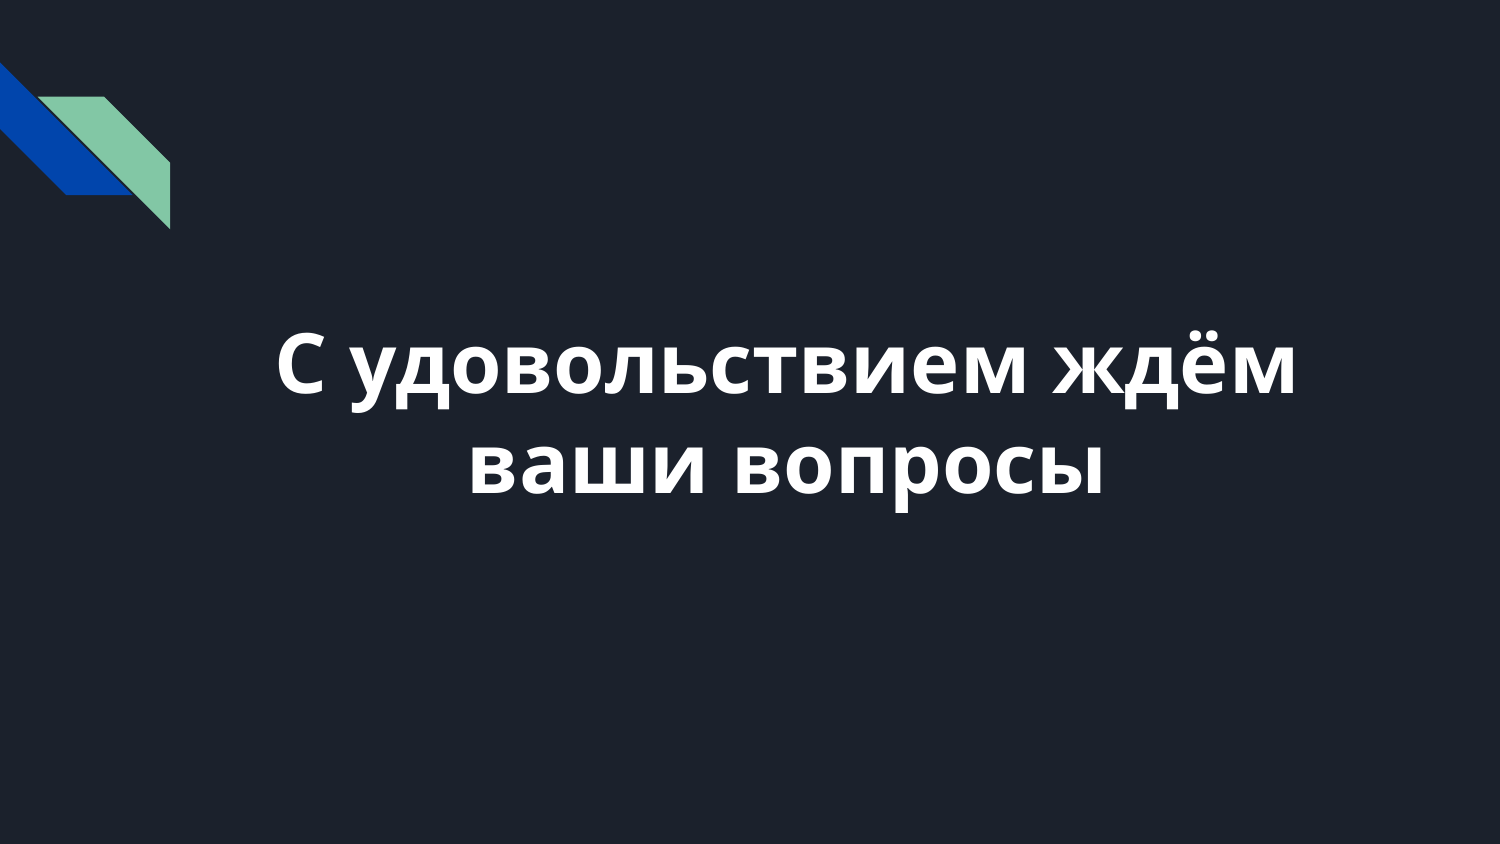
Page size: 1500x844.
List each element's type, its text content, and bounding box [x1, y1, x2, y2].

title С удовольствием ждём ваши вопросы [209, 294, 1365, 445]
